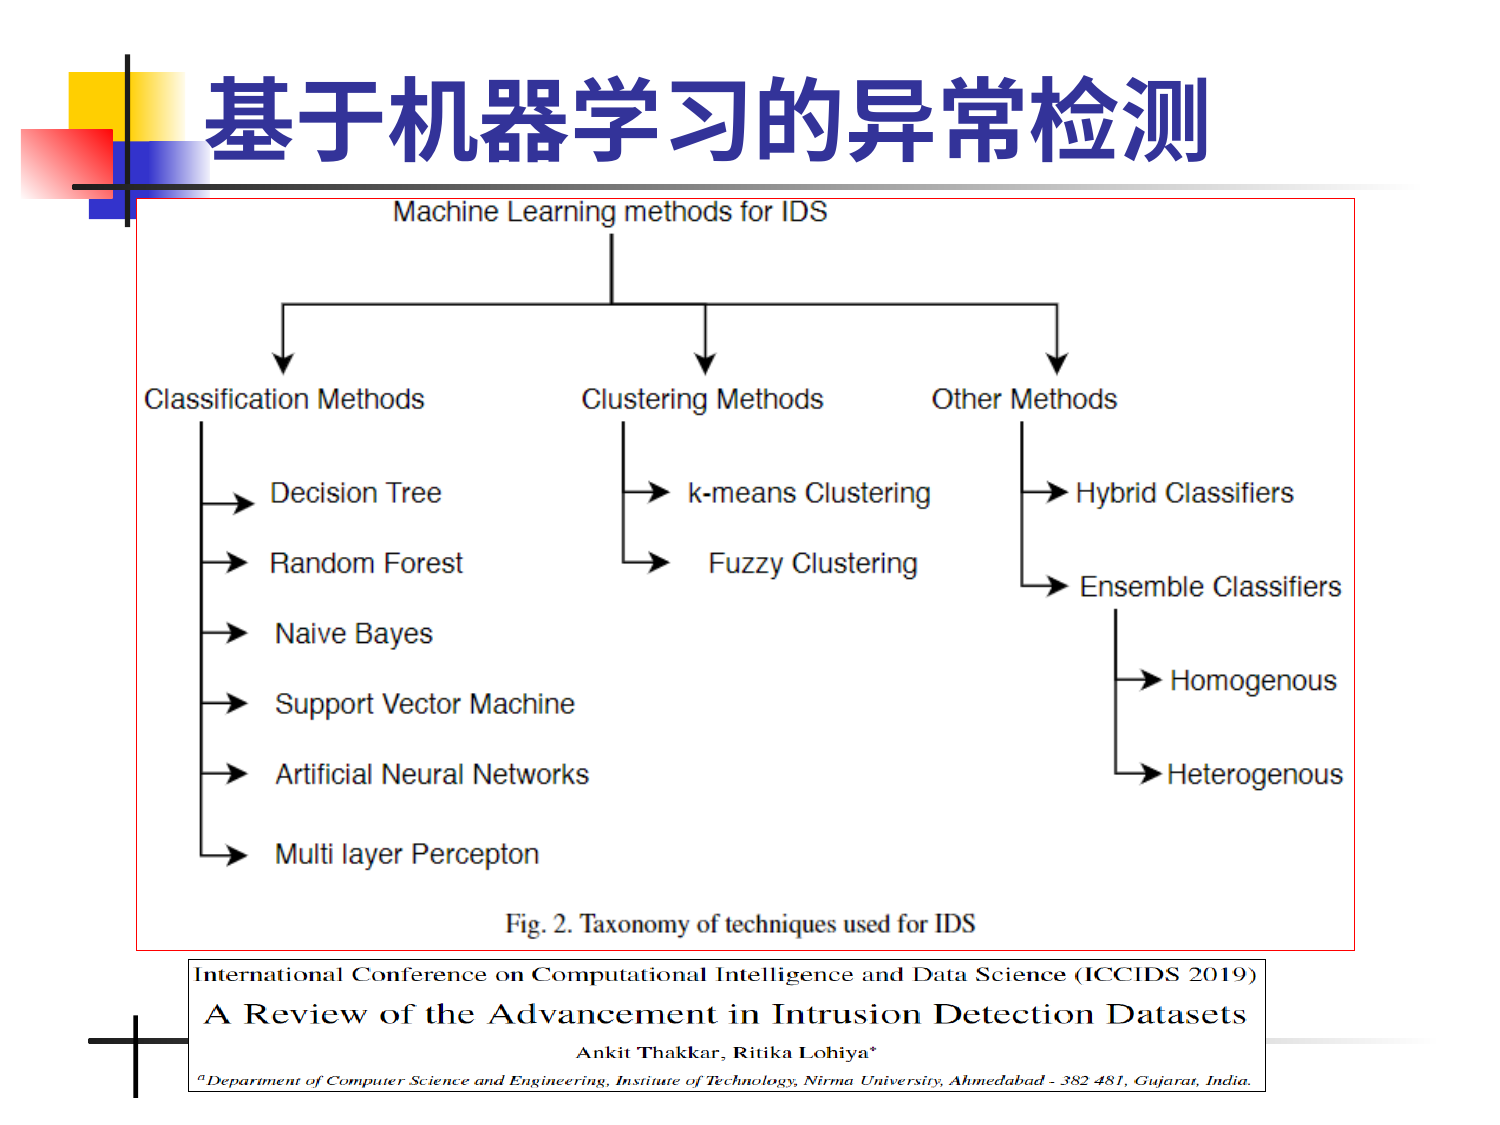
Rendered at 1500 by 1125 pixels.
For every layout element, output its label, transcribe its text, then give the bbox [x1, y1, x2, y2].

title 基于机器学习的异常检测 [188, 23, 1468, 181]
picture [135, 198, 1356, 951]
picture [188, 958, 1267, 1092]
